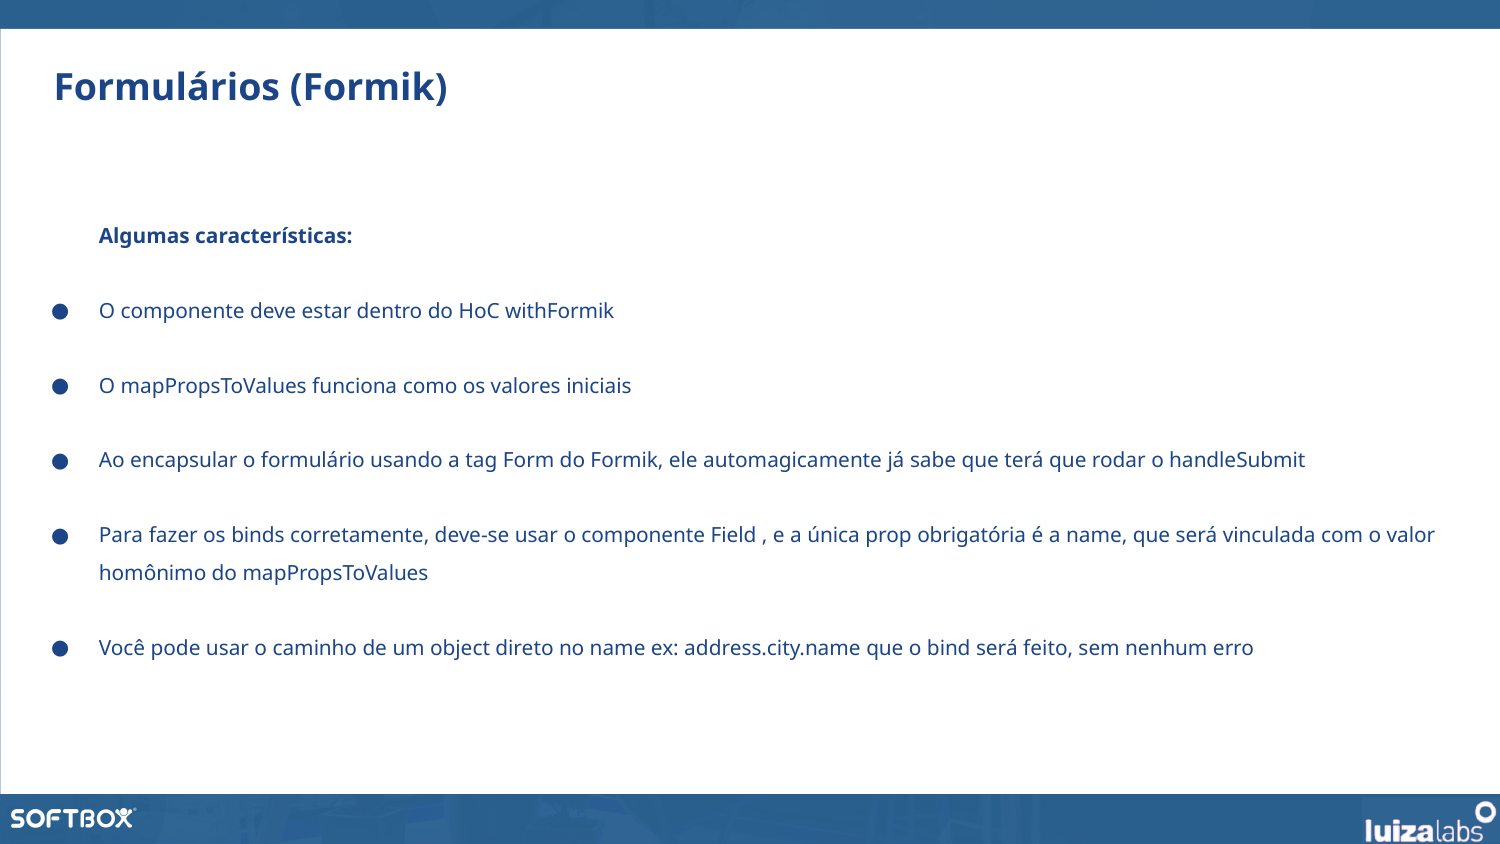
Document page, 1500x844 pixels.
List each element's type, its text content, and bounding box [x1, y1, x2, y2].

picture [0, 0, 1500, 28]
text_box [0, 28, 1500, 794]
text_box Formulários (Formik) [38, 28, 1500, 143]
picture [0, 794, 1500, 844]
text_box Algumas características: O componente deve estar dentro do HoC withFormik O mapPropsToValues funciona como os valores iniciais Ao encapsular o formulário usando a tag Form do Formik, ele automagicamente já sabe que terá que rodar o handleSubmit Para fazer os binds corretamente, deve-se usar o componente Field , e a única prop obrigatória é a name, que será vinculada com o valor homônimo do mapPropsToValues Você pode usar o caminho de um object direto no name ex: address.city.name que o bind será feito, sem nenhum erro [8, 154, 1471, 765]
